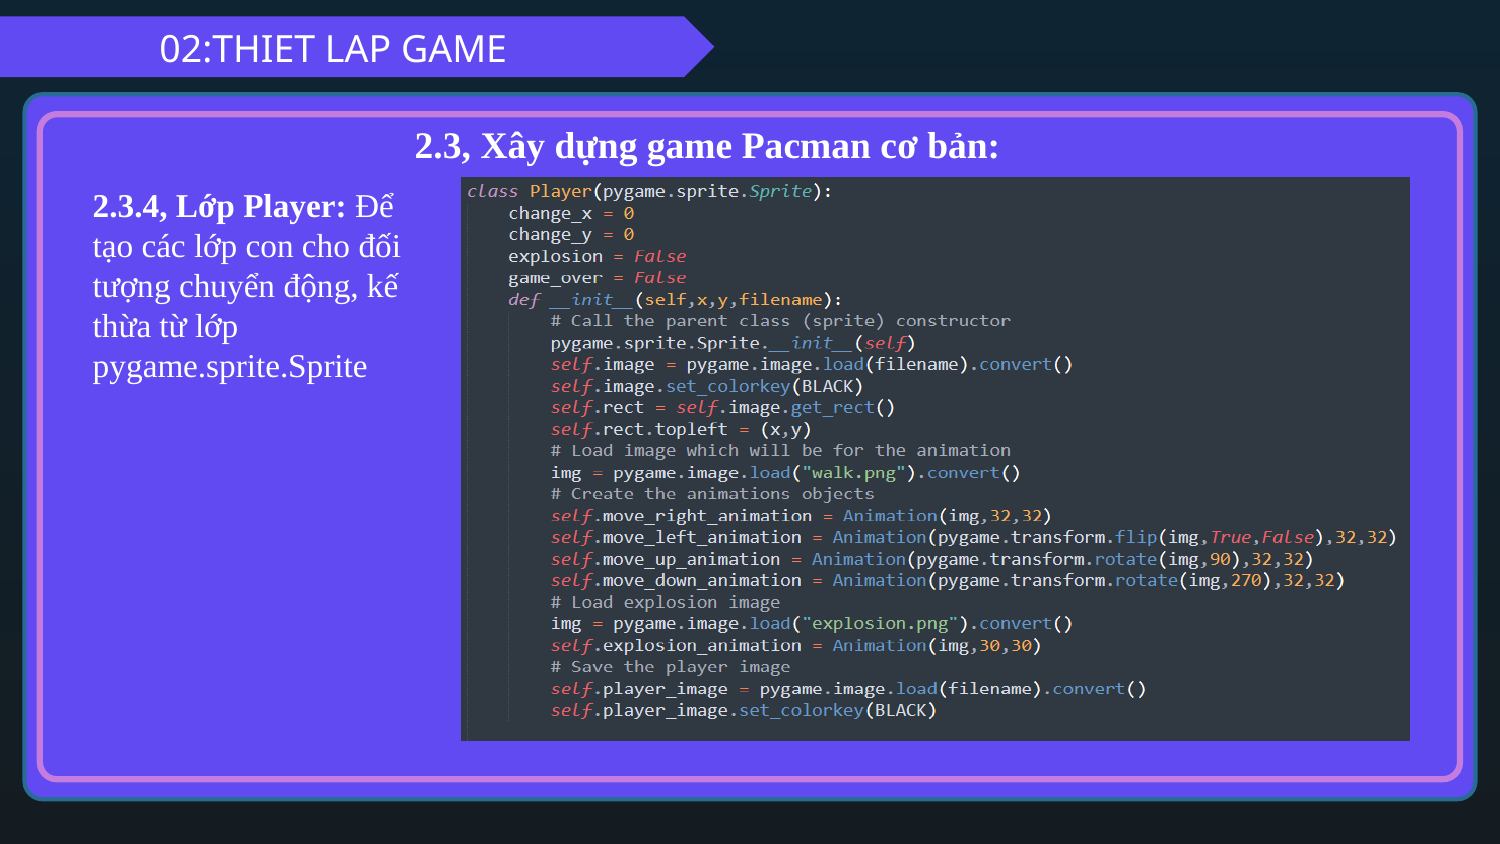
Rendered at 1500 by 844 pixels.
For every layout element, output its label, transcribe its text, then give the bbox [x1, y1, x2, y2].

picture [461, 177, 1410, 741]
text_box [24, 93, 1476, 800]
text_box [708, 37, 717, 57]
text_box 02:THIET LAP GAME [0, 17, 708, 78]
